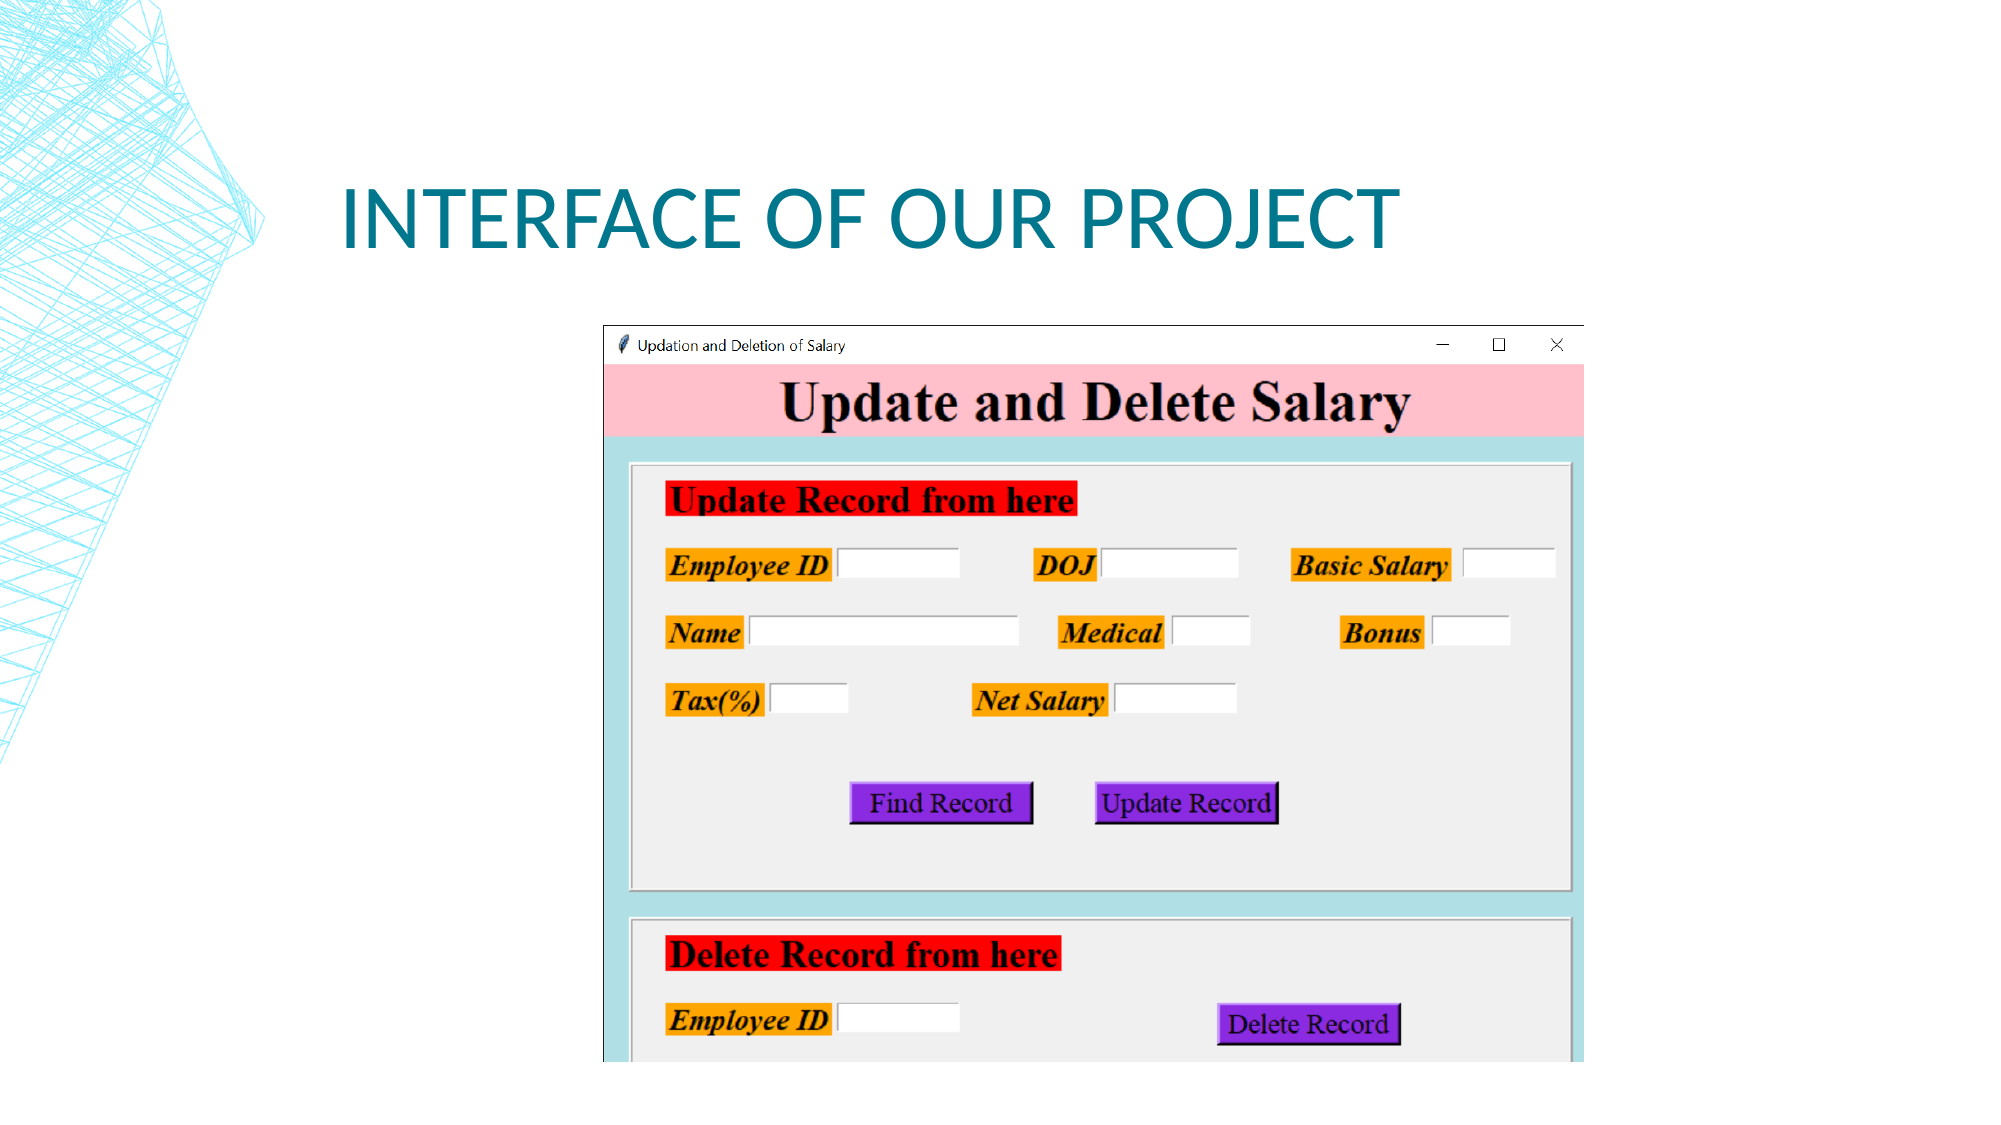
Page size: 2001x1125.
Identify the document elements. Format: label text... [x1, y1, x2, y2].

title Interface of our project [324, 62, 1863, 275]
picture [0, 0, 2001, 1125]
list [603, 326, 1584, 1062]
